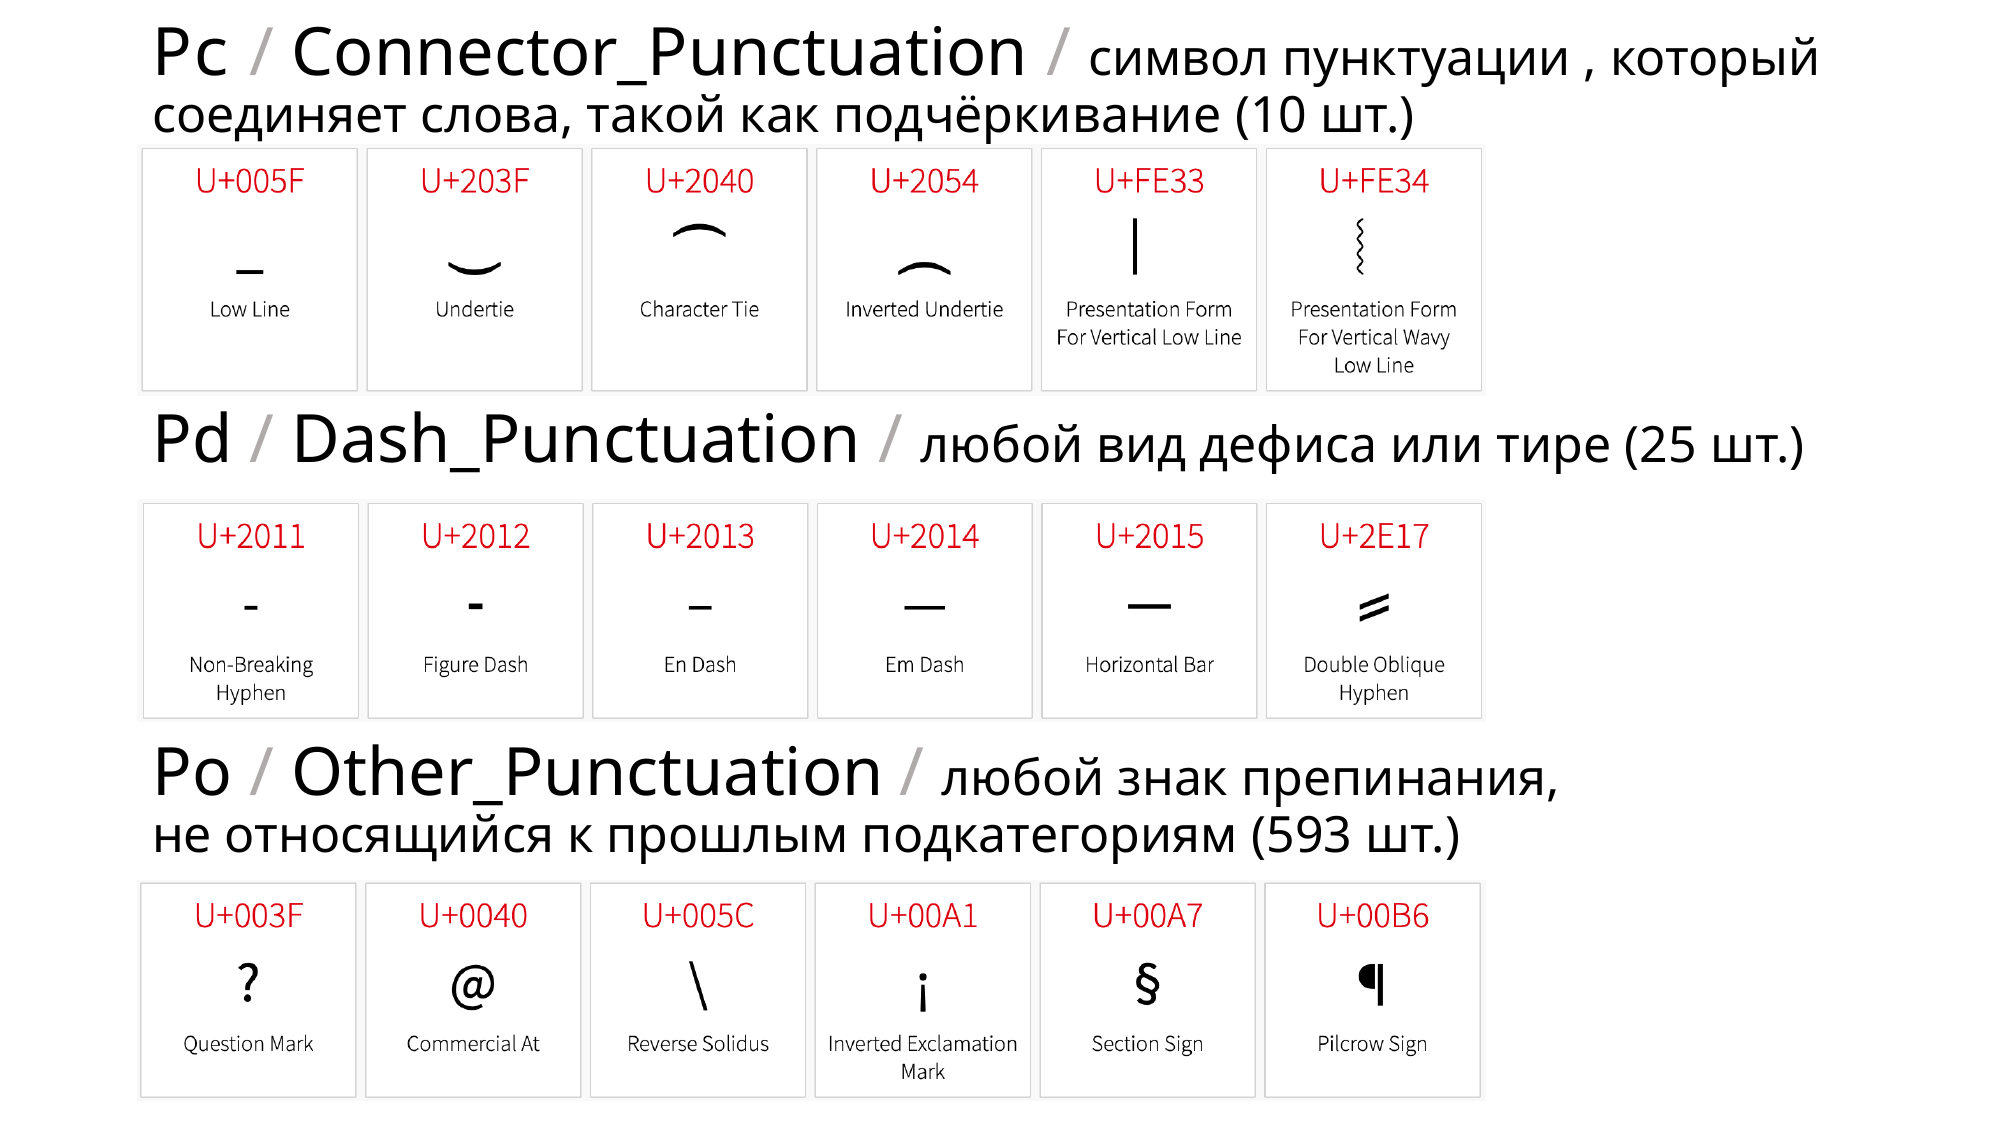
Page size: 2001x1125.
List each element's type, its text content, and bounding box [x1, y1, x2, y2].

picture [137, 880, 1486, 1101]
picture [137, 144, 1486, 396]
text_box Pd / Dash_Punctuation / любой вид дефиса или тире (25 шт.) [137, 387, 1941, 500]
text_box Pc / Connector_Punctuation / символ пунктуации , который соединяет слова, такой как подчёркивание (10 шт.) [137, 10, 1941, 151]
text_box Po / Other_Punctuation / любой знак препинания, не относящийся к прошлым подкатегориям (593 шт.) [137, 730, 2000, 871]
picture [137, 499, 1486, 722]
